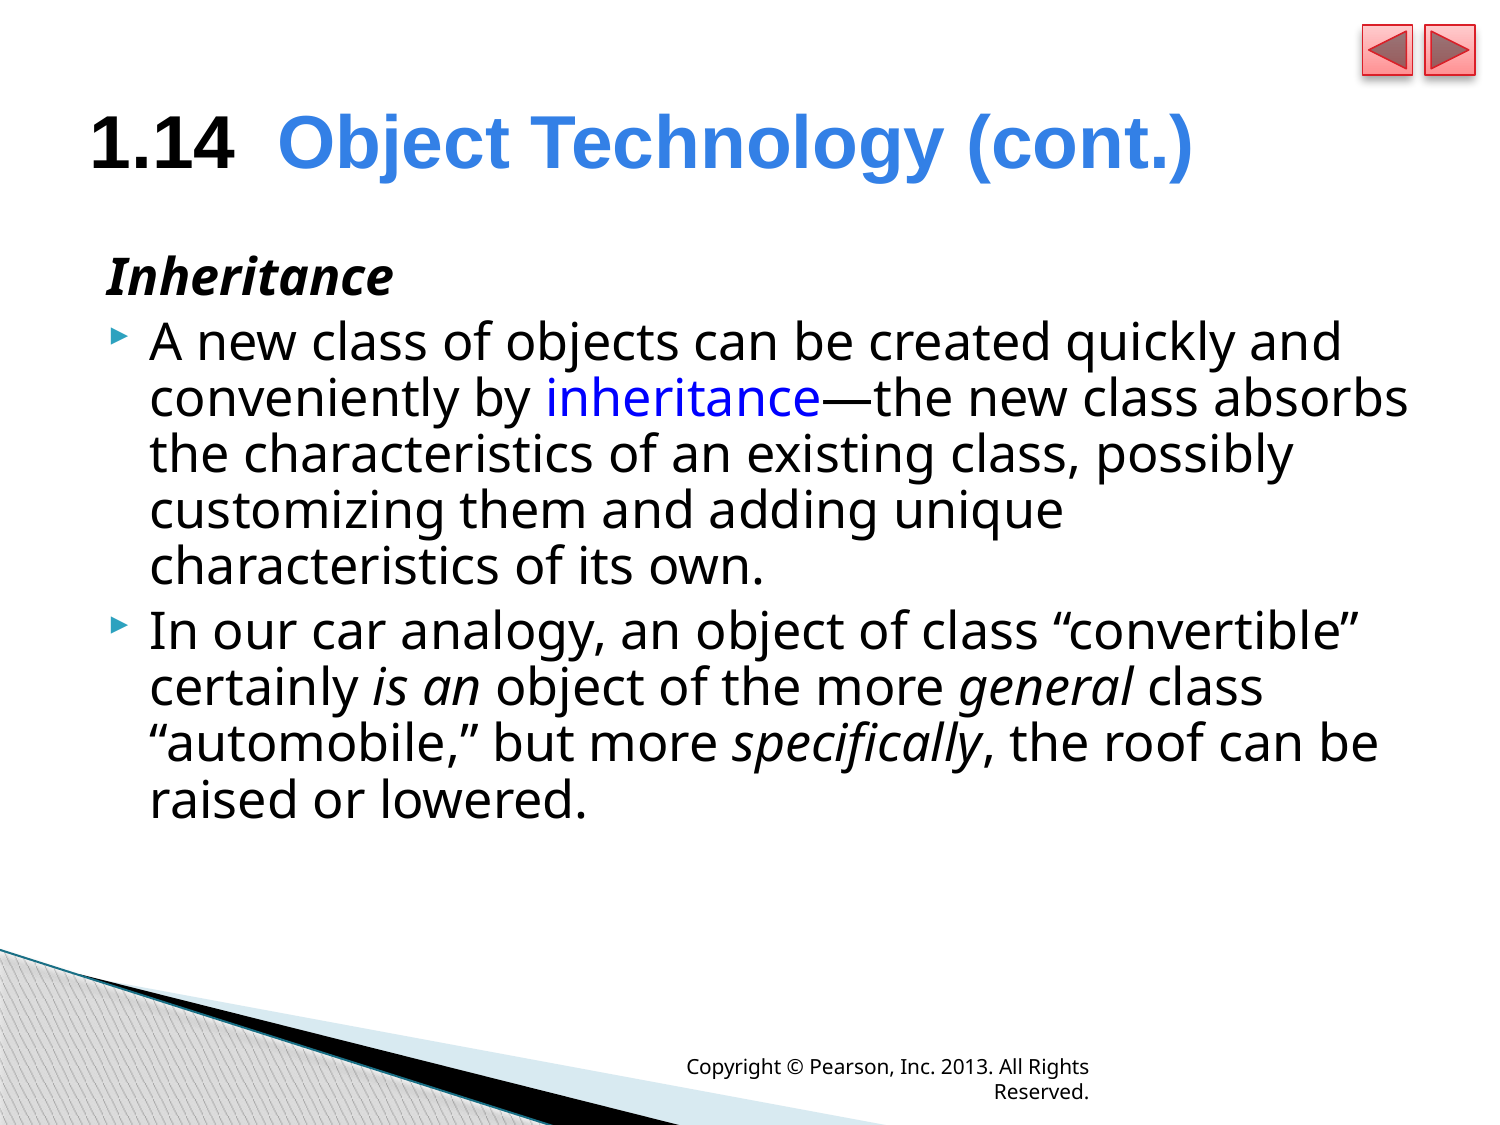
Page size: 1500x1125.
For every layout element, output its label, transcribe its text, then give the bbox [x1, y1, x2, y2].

footer Copyright © Pearson, Inc. 2013. All Rights Reserved. [650, 1051, 1105, 1112]
list Inheritance A new class of objects can be created quickly and conveniently by inheritance—the new class absorbs the characteristics of an existing class, possibly customizing them and adding unique characteristics of its own. In our car analogy, an object of class “convertible” certainly is an object of the more general class “automobile,” but more specifically, the roof can be raised or lowered. [75, 242, 1425, 986]
title 1.14 Object Technology (cont.) [75, 45, 1425, 233]
